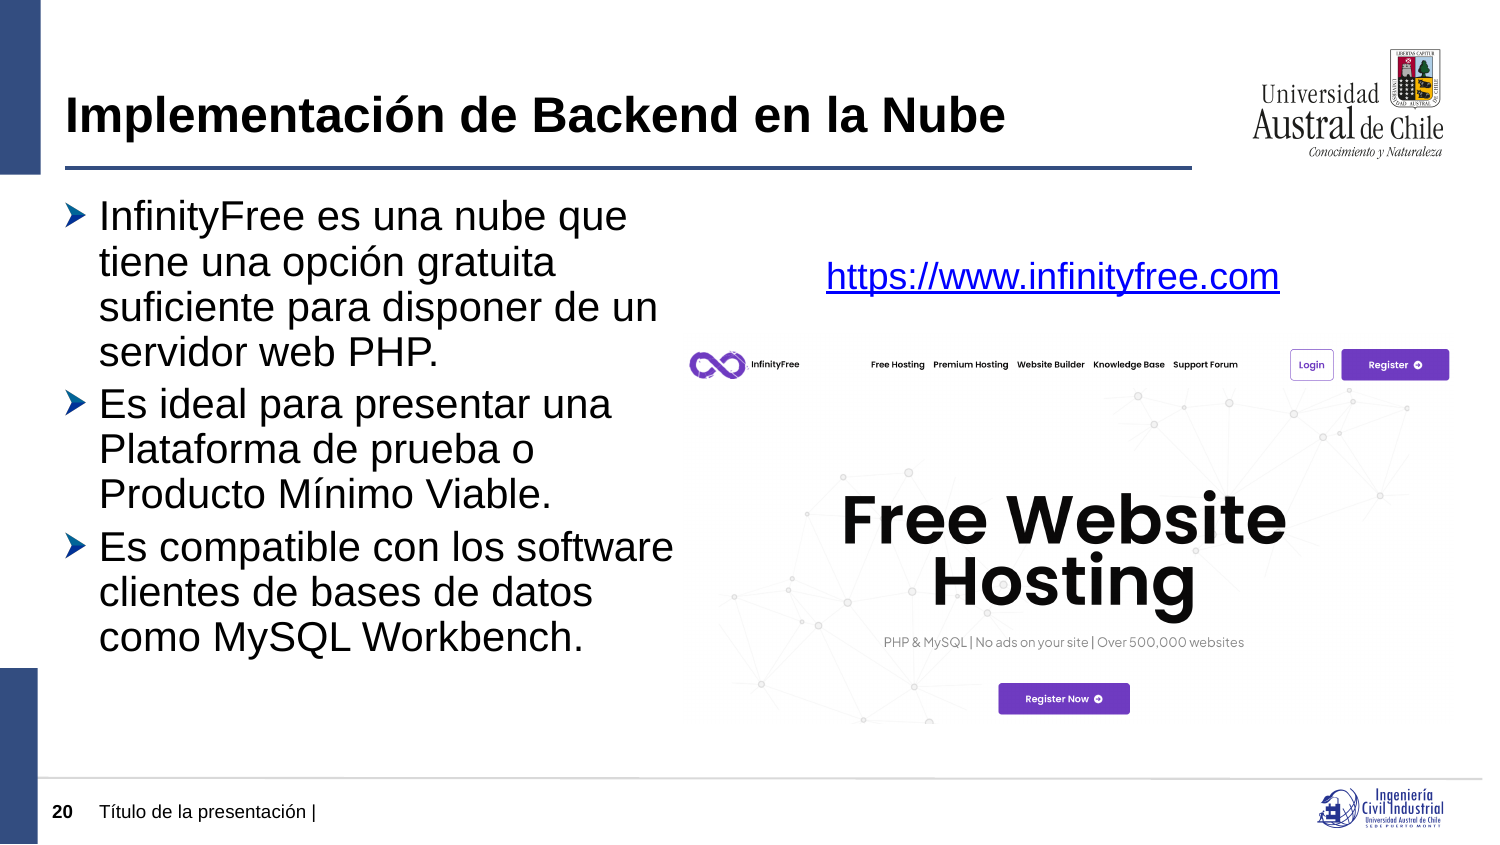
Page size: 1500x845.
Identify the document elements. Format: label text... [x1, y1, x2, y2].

title Implementación de Backend en la Nube [64, 48, 1192, 144]
picture [65, 202, 92, 228]
picture [683, 333, 1454, 724]
picture [1236, 31, 1460, 180]
text_box https://www.infinityfree.com [811, 244, 1326, 305]
picture [65, 532, 92, 559]
list InfinityFree es una nube que tiene una opción gratuita suficiente para disponer de un servidor web PHP. Es ideal para presentar una Plataforma de prueba o Producto Mínimo Viable. Es compatible con los software clientes de bases de datos como MySQL Workbench. [65, 194, 676, 747]
slide_number 20 [52, 778, 106, 844]
picture [1314, 785, 1449, 832]
picture [65, 389, 92, 416]
